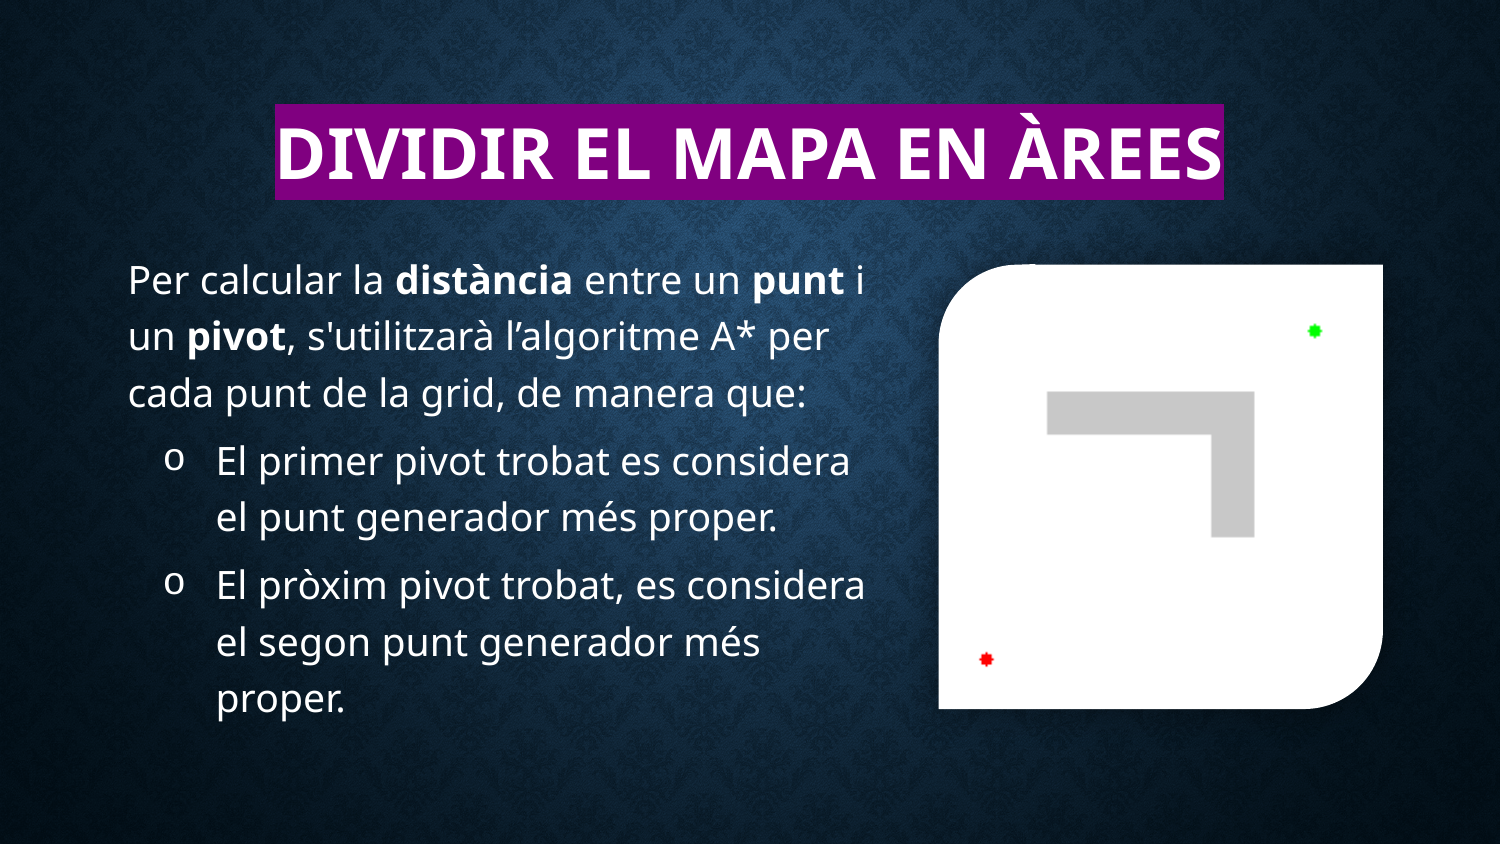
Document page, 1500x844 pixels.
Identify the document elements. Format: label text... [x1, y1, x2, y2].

picture [945, 271, 1377, 703]
list Per calcular la distància entre un punt i un pivot, s'utilitzarà l’algoritme A* per cada punt de la grid, de manera que: El primer pivot trobat es considera el punt generador més proper. El pròxim pivot trobat, es considera el segon punt generador més proper. [112, 238, 894, 733]
title Dividir el mapa en àrees [112, 75, 1387, 239]
